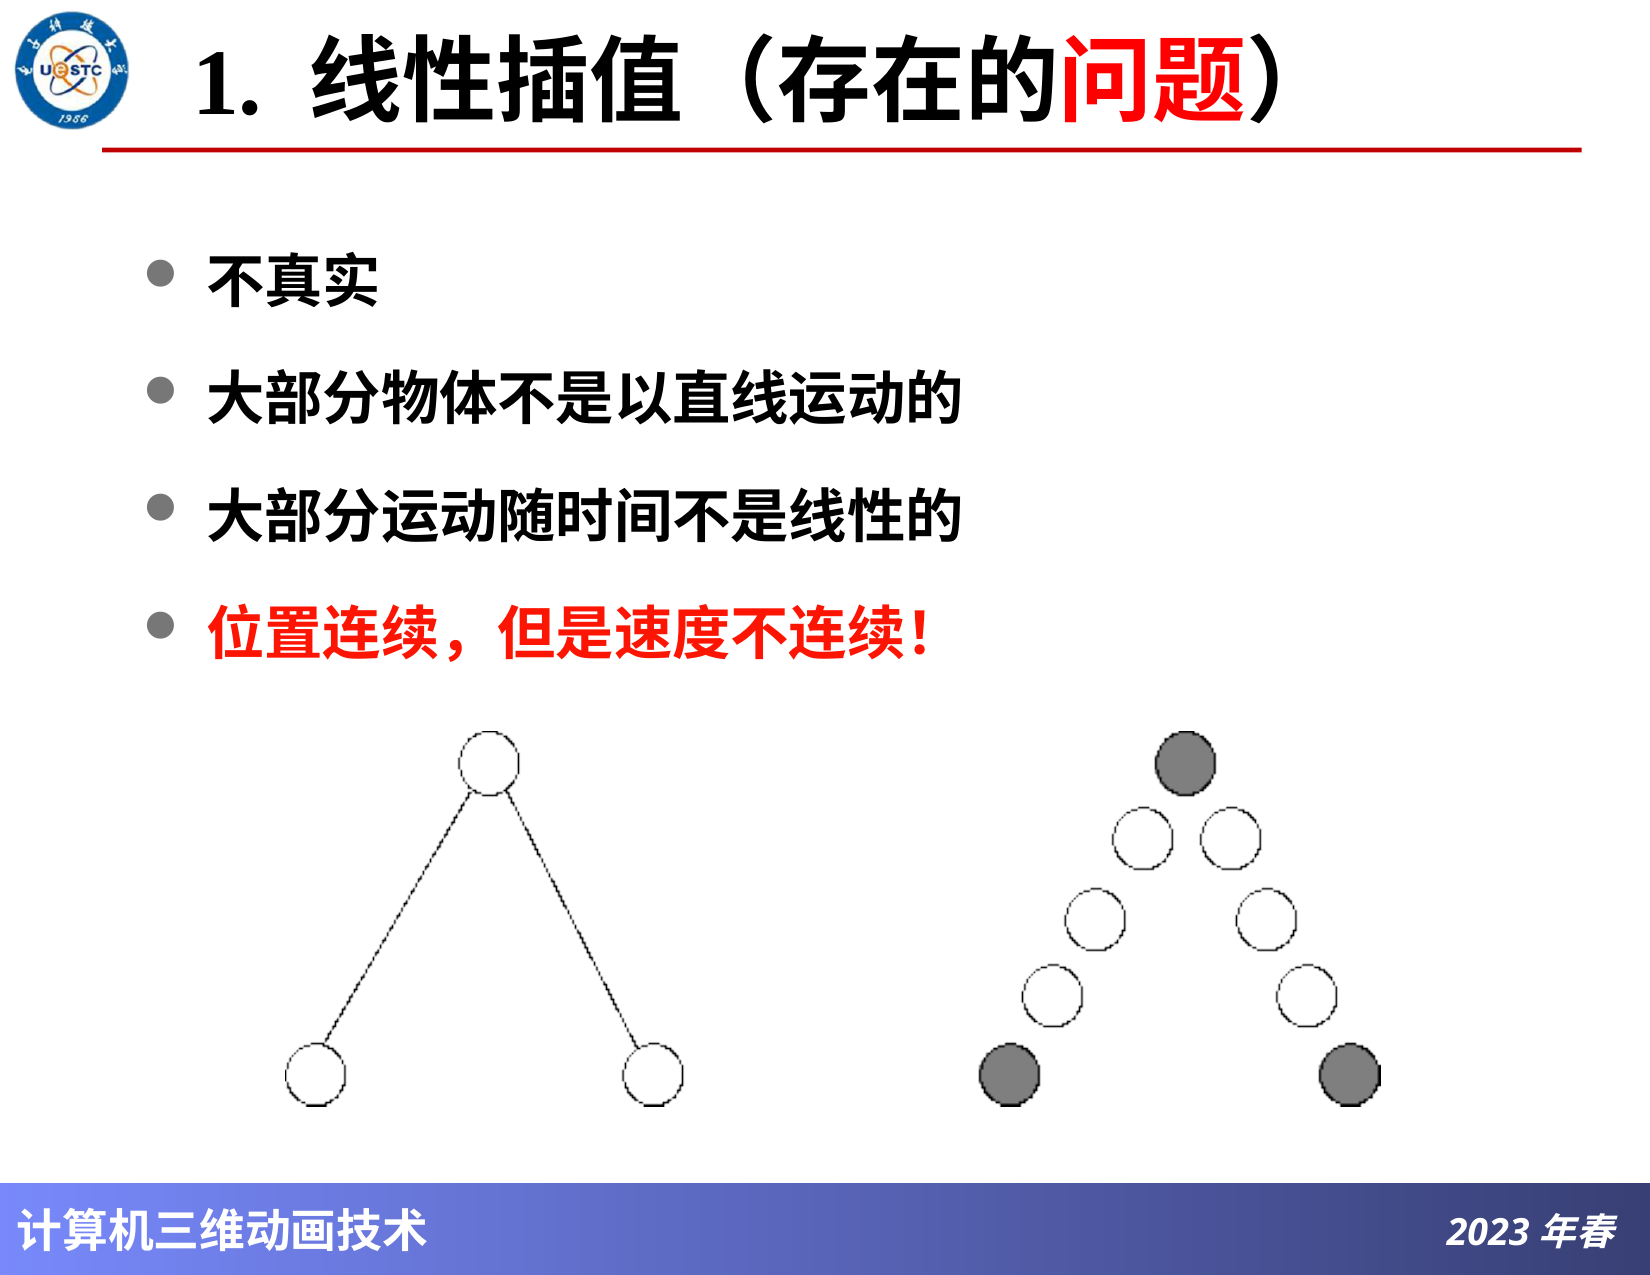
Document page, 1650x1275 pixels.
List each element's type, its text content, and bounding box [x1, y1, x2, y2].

picture [0, 0, 136, 140]
title 1. 线性插值（存在的问题） [175, 11, 1582, 142]
picture [285, 731, 1381, 1107]
text_box 不真实 大部分物体不是以直线运动的 大部分运动随时间不是线性的 位置连续，但是速度不连续！ [127, 200, 1558, 675]
